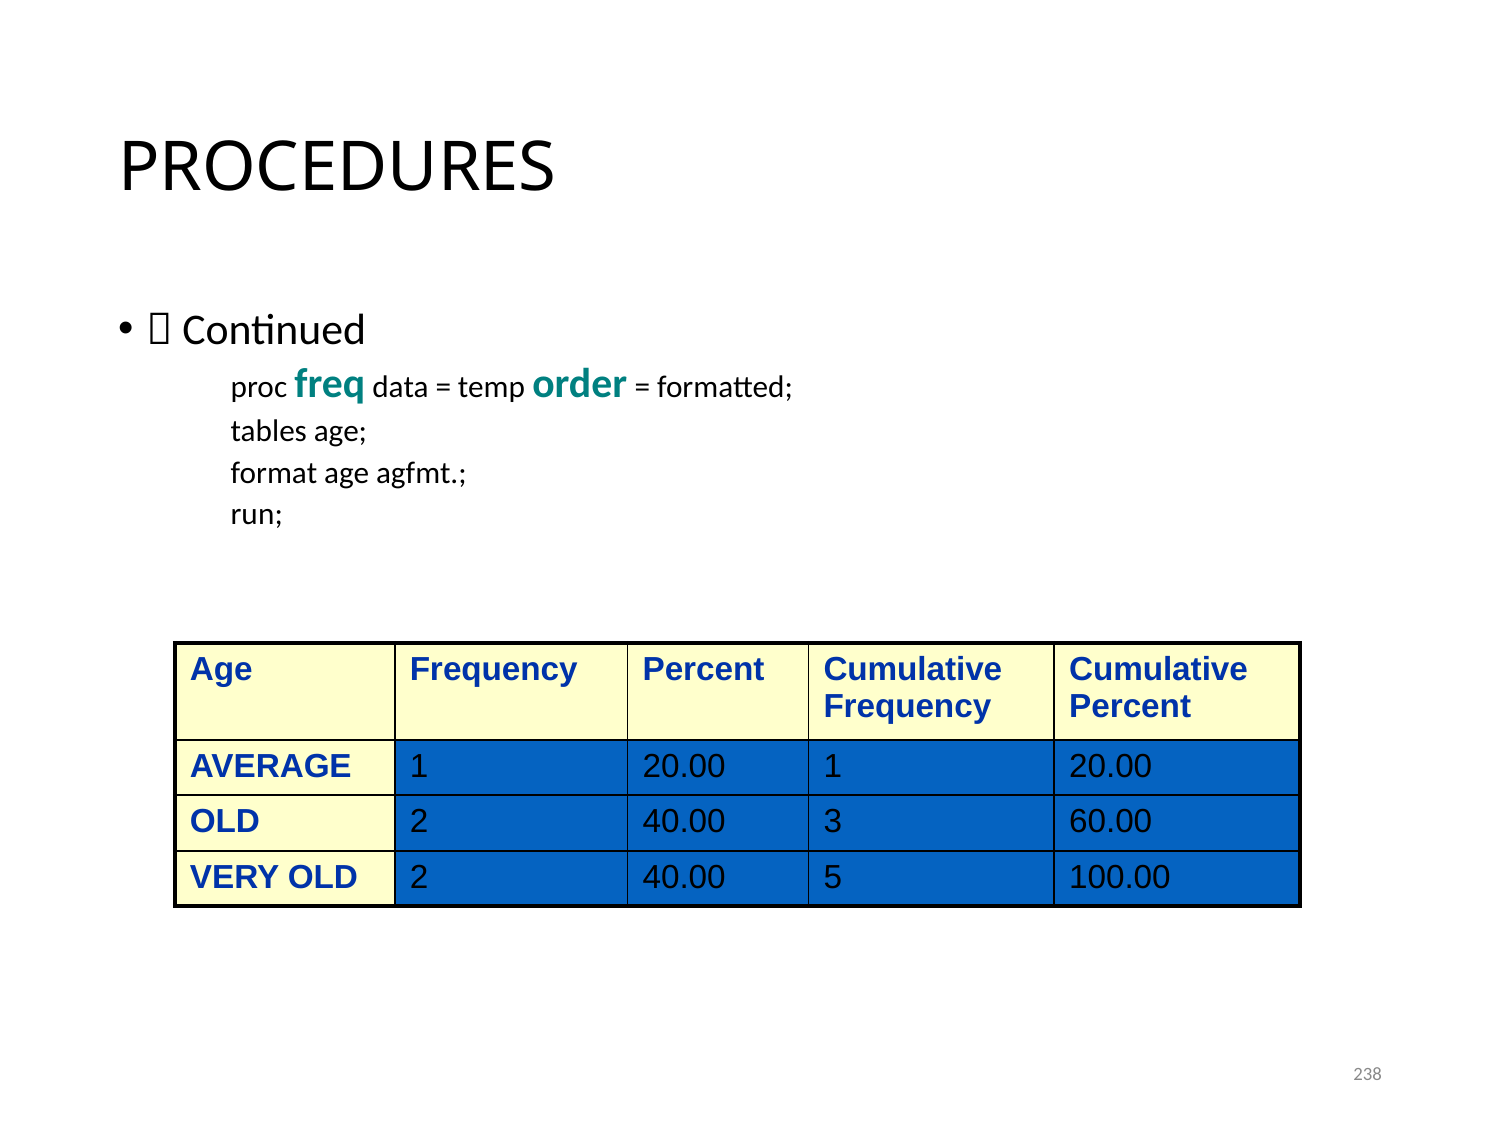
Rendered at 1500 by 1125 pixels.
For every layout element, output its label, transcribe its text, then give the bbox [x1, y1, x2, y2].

table_cell AVERAGE [177, 741, 394, 794]
table_header Age [177, 645, 394, 739]
table_cell 60.00 [1055, 796, 1298, 850]
slide_number 238 [1059, 1042, 1397, 1103]
table_header Percent [628, 645, 808, 739]
table_cell 5 [809, 852, 1053, 904]
table_cell 2 [396, 852, 627, 904]
table_header Frequency [396, 645, 627, 739]
table_cell 20.00 [628, 741, 808, 794]
table_cell 3 [809, 796, 1053, 850]
table_cell 40.00 [628, 852, 808, 904]
table_cell OLD [177, 796, 394, 850]
table_cell 1 [396, 741, 627, 794]
table_cell 2 [396, 796, 627, 850]
table_header Cumulative Percent [1055, 645, 1298, 739]
table_cell 40.00 [628, 796, 808, 850]
list  Continued proc freq data = temp order = formatted; tables age; format age agfmt.; run; [103, 299, 1397, 1014]
table_cell 20.00 [1055, 741, 1298, 794]
table_cell 1 [809, 741, 1053, 794]
table_header Cumulative Frequency [809, 645, 1053, 739]
table_cell VERY OLD [177, 852, 394, 904]
table_cell 100.00 [1055, 852, 1298, 904]
title PROCEDURES [103, 59, 1397, 278]
